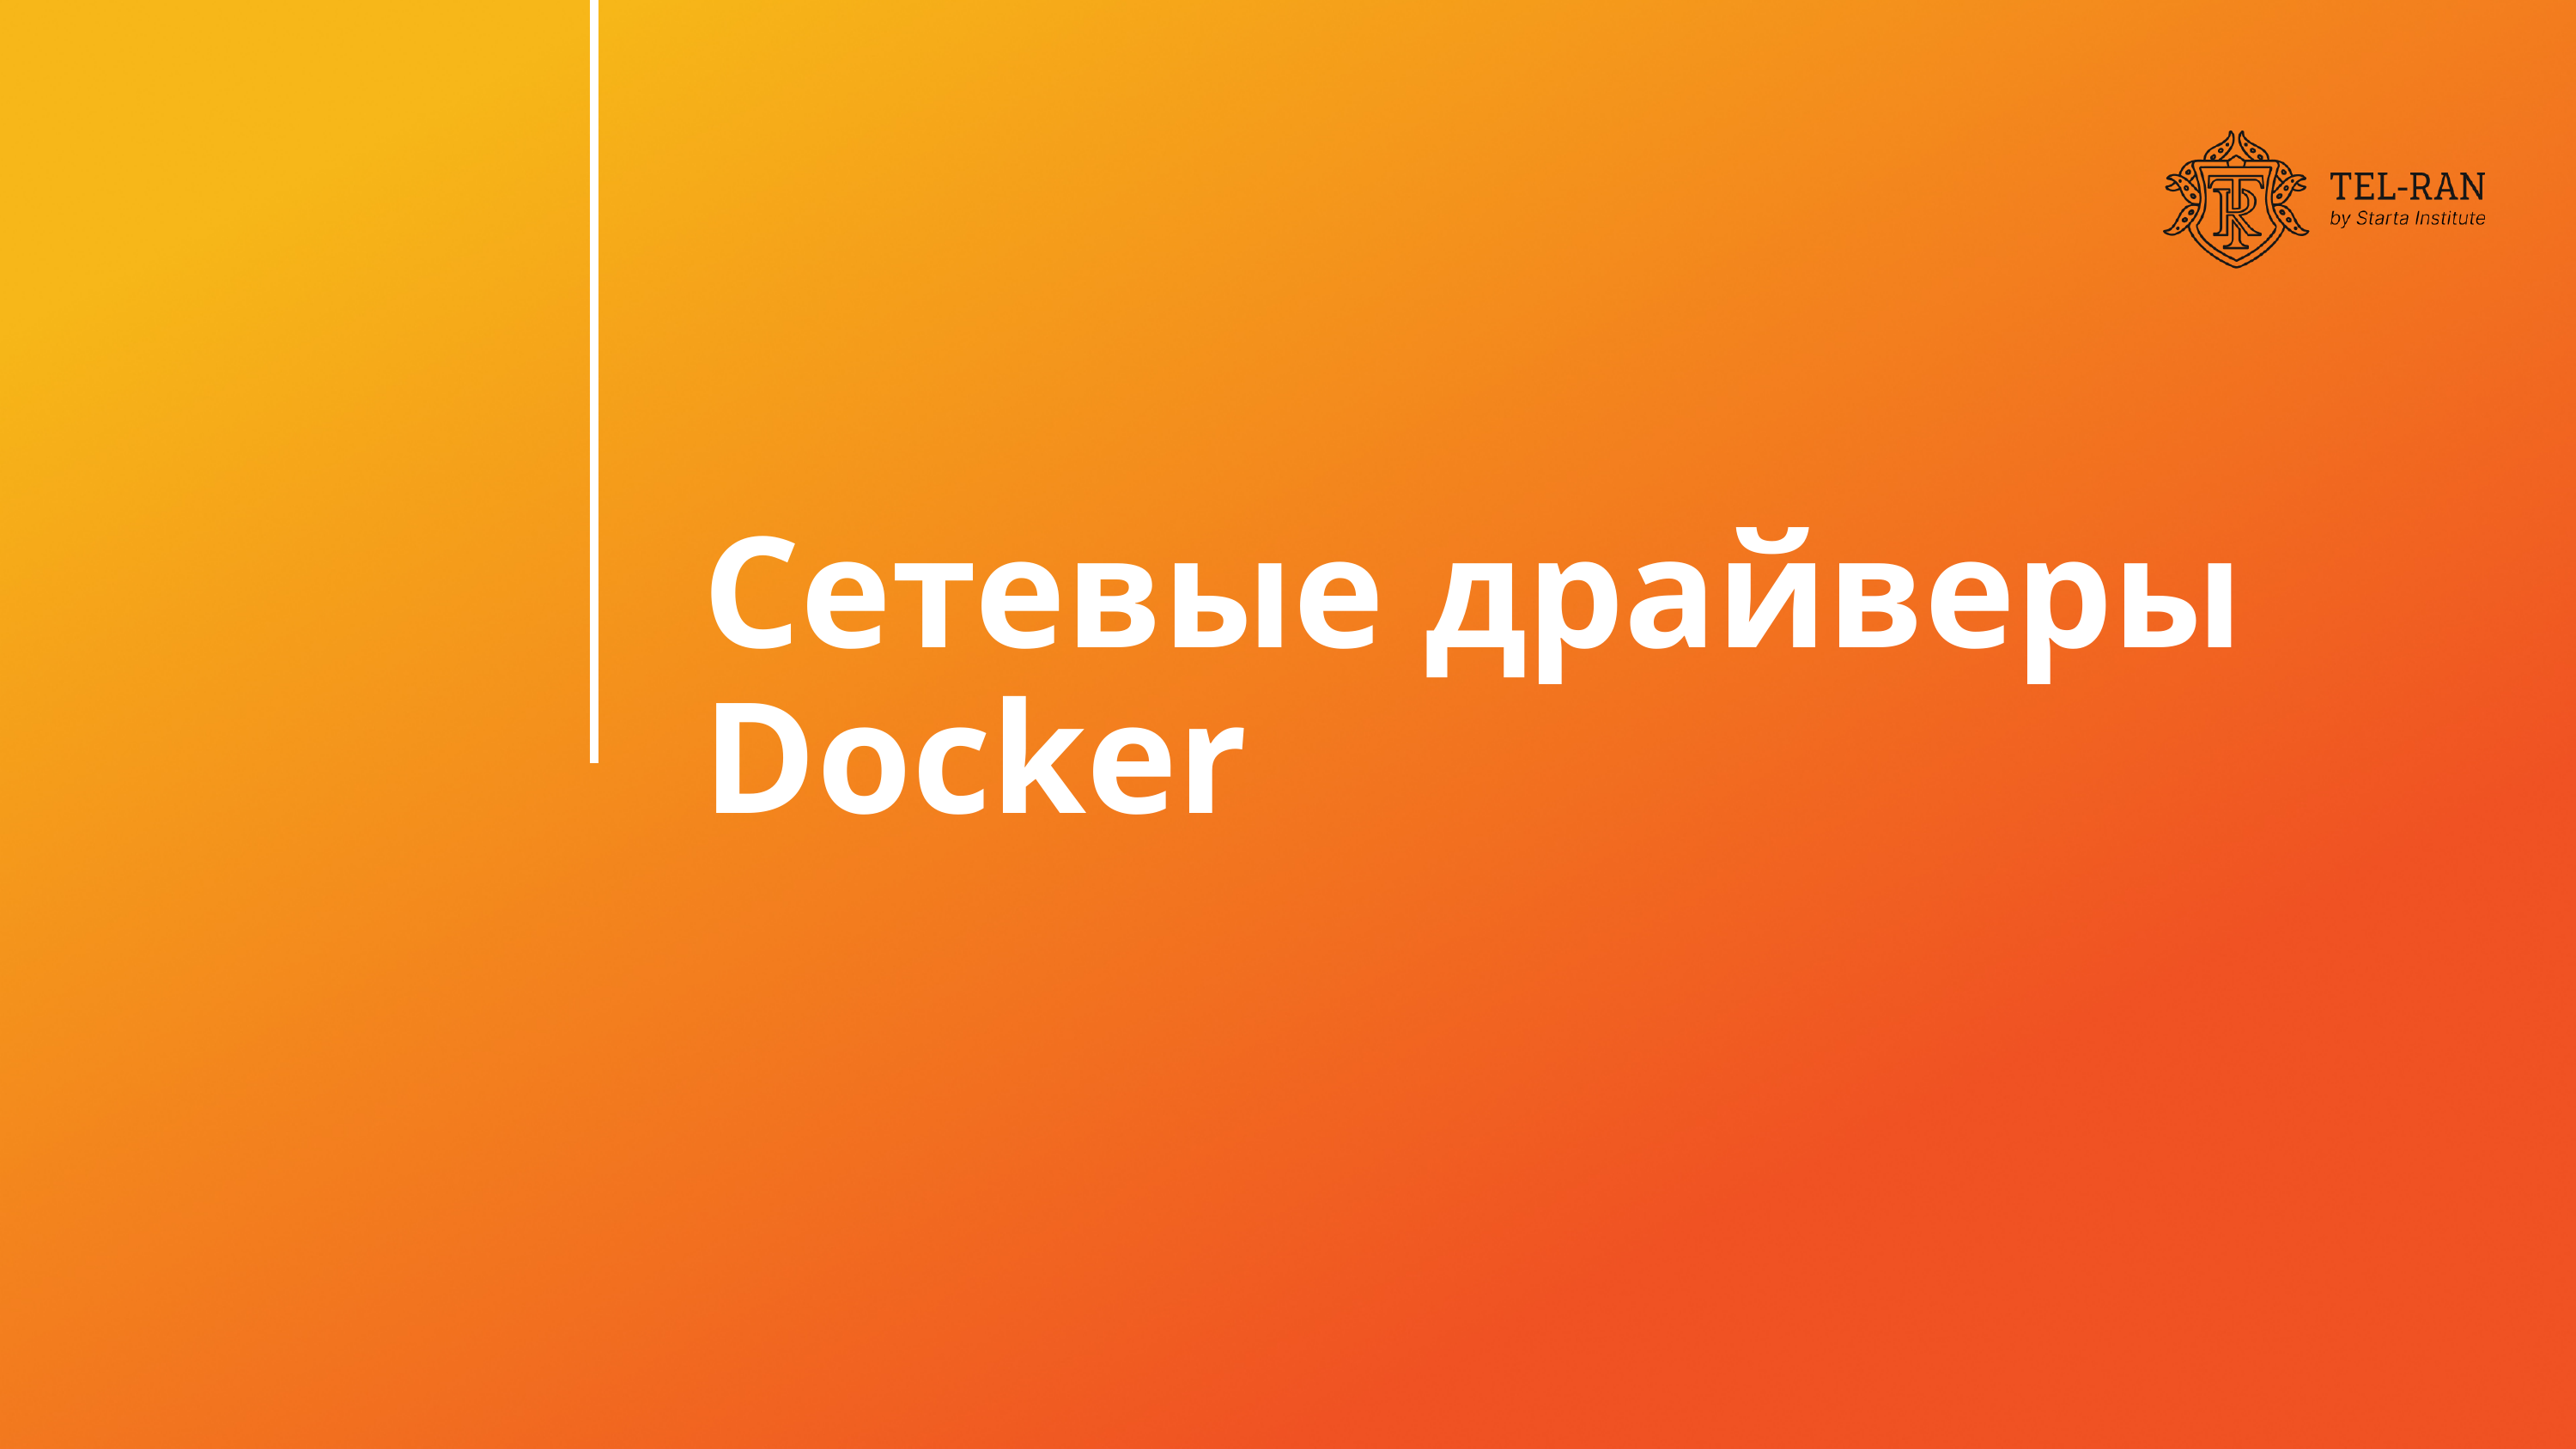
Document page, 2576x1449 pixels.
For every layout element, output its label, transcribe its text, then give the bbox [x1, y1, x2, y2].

text_box Сетевые драйверы Docker [702, 357, 2339, 1005]
picture [0, 0, 2576, 1449]
